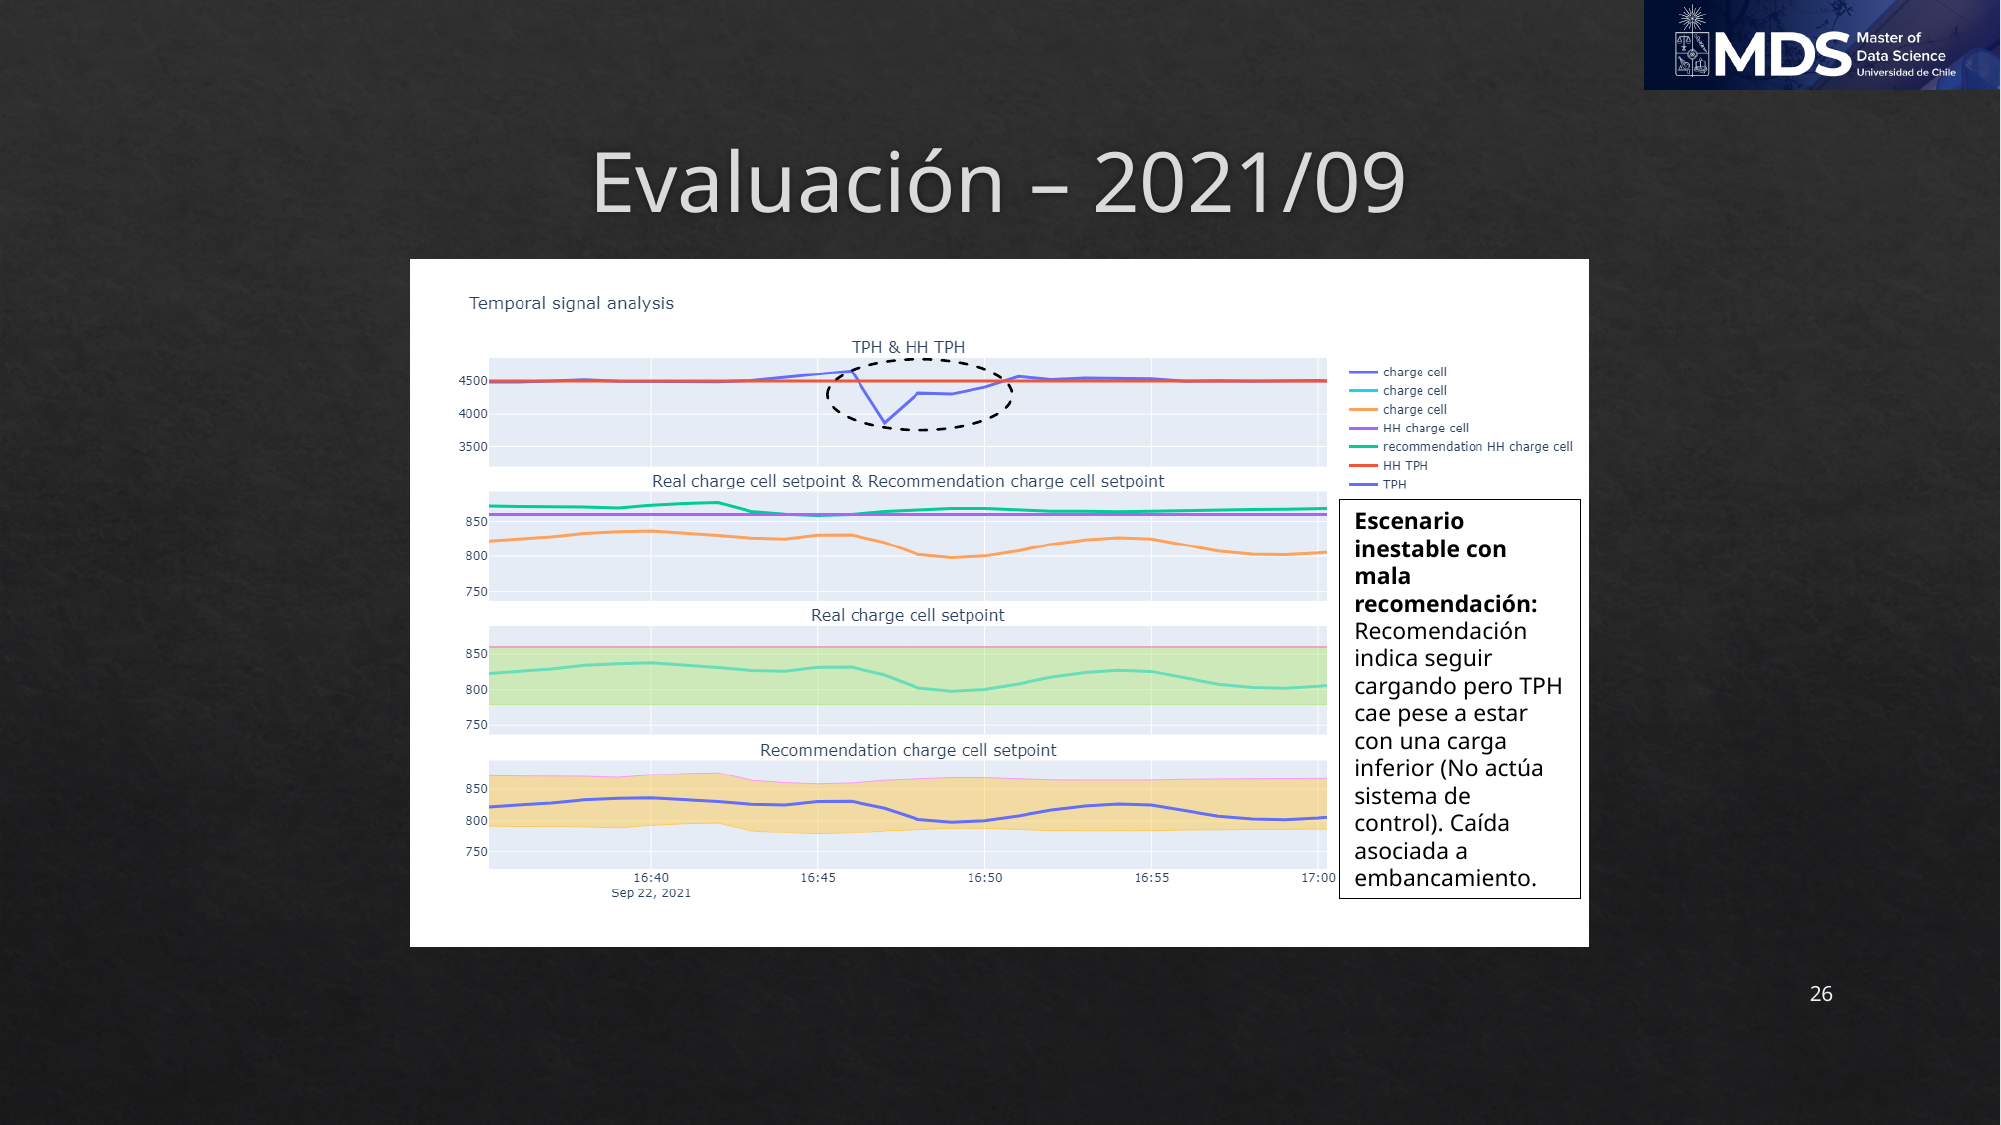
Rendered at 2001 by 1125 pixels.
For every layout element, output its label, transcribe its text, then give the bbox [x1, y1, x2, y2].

title Evaluación – 2021/09 [149, 99, 1849, 260]
slide_number 26 [1724, 965, 1849, 1025]
picture [1643, 0, 2000, 91]
picture [410, 258, 1590, 947]
